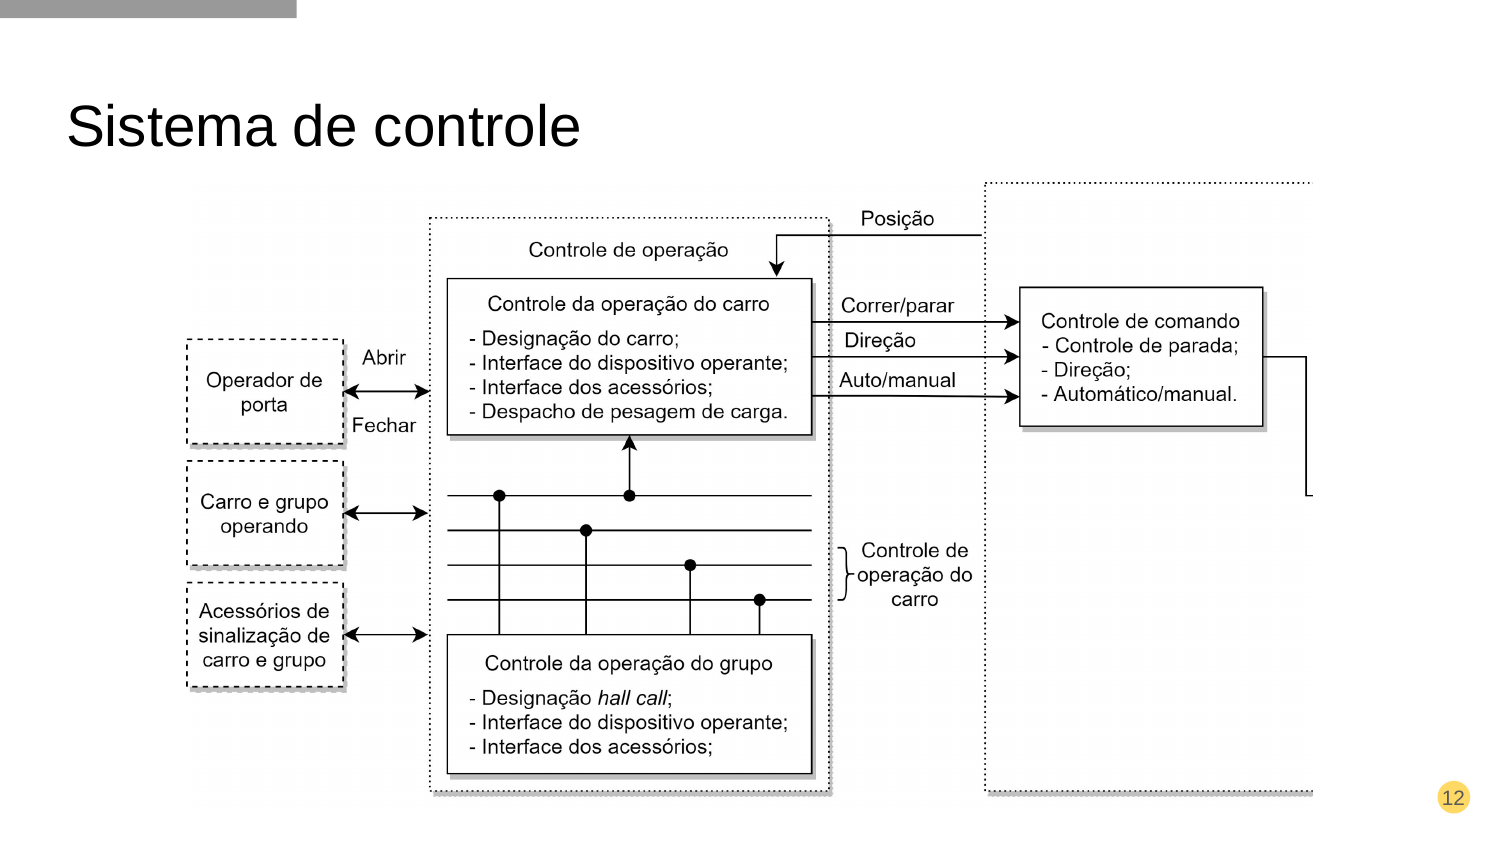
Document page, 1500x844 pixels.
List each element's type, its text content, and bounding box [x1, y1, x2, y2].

picture [186, 182, 1314, 810]
text_box [0, 0, 297, 19]
title Sistema de controle [51, 72, 1449, 167]
slide_number ‹#› [1389, 764, 1480, 830]
